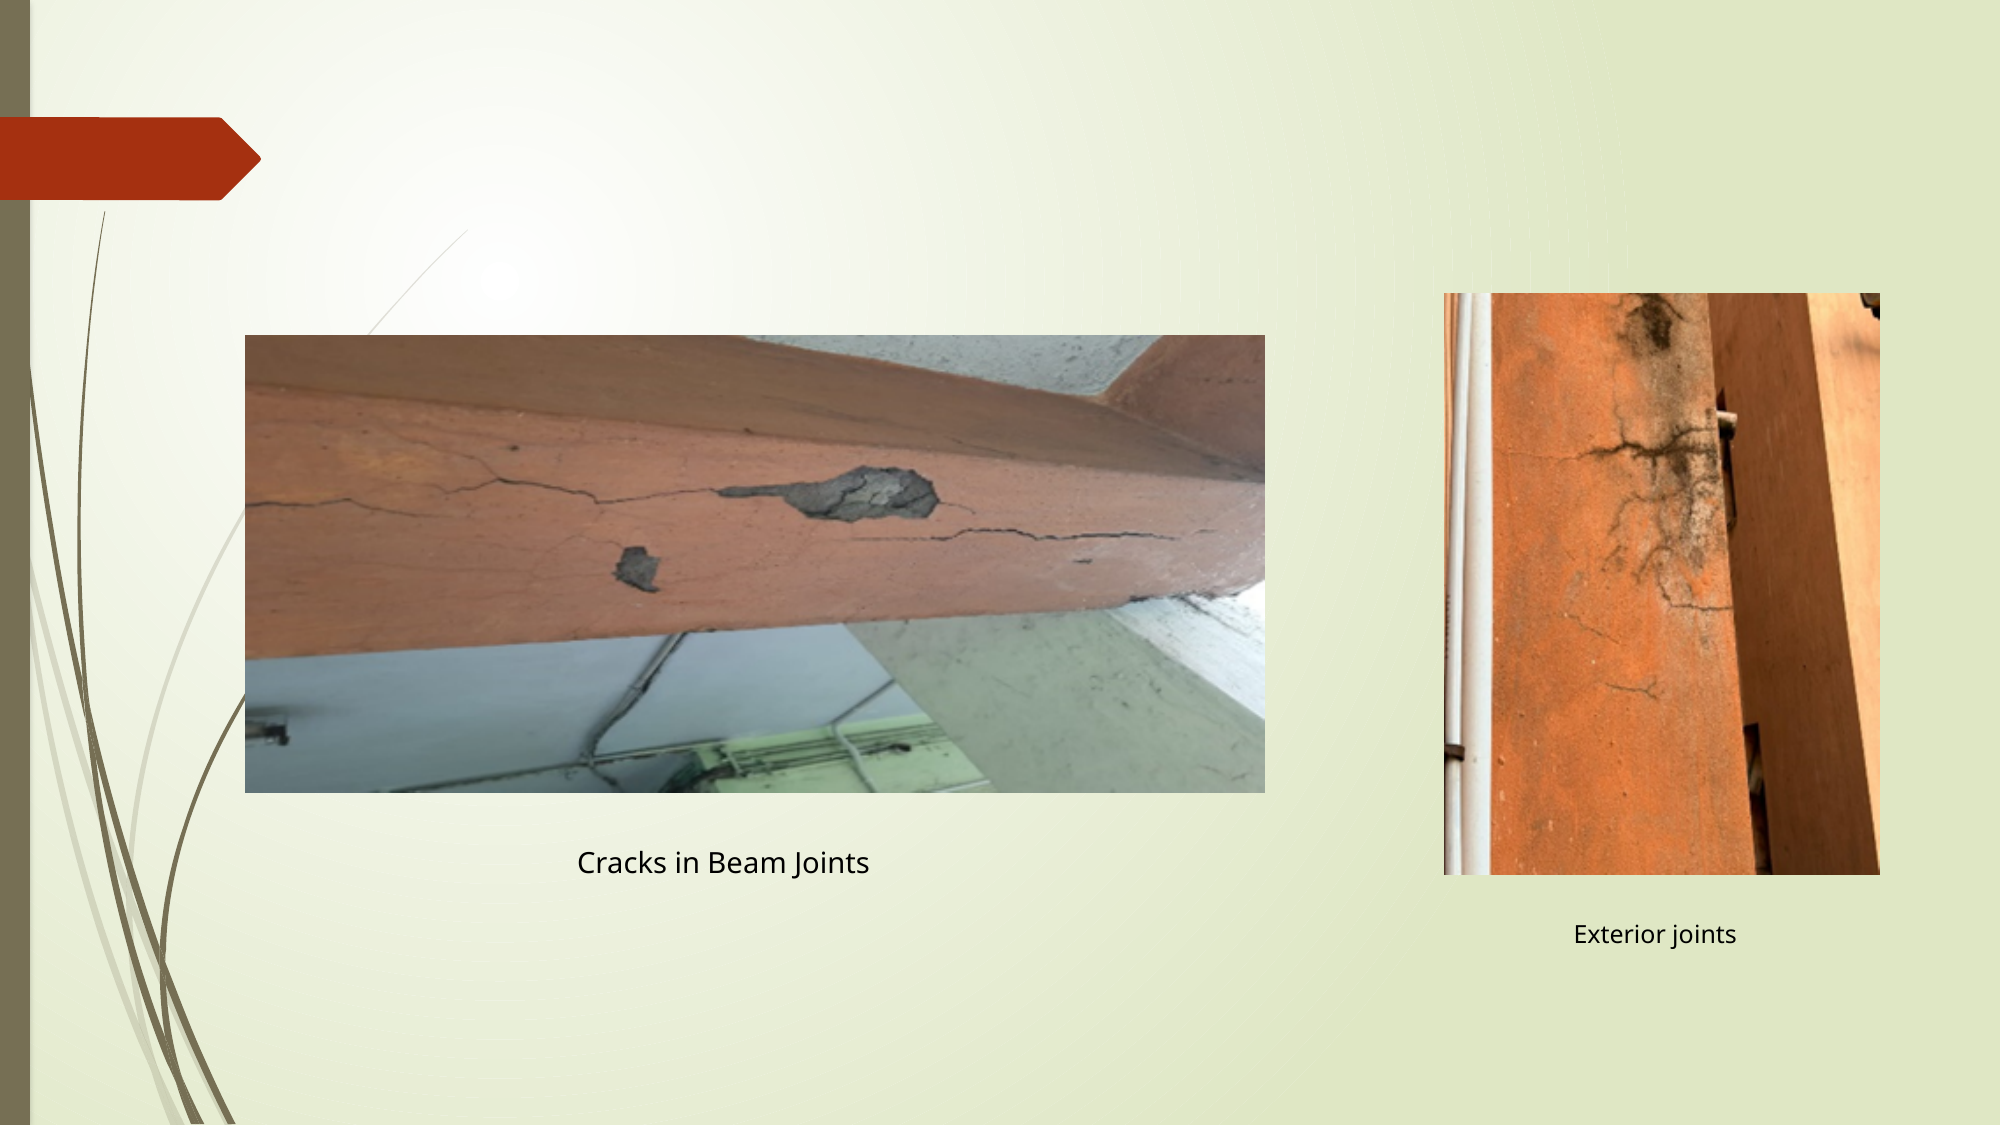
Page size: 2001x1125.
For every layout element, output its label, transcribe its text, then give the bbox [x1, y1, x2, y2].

picture [245, 334, 1266, 794]
text_box Cracks in Beam Joints [562, 836, 949, 887]
text_box Exterior joints [1558, 911, 1880, 956]
picture [1444, 293, 1880, 875]
